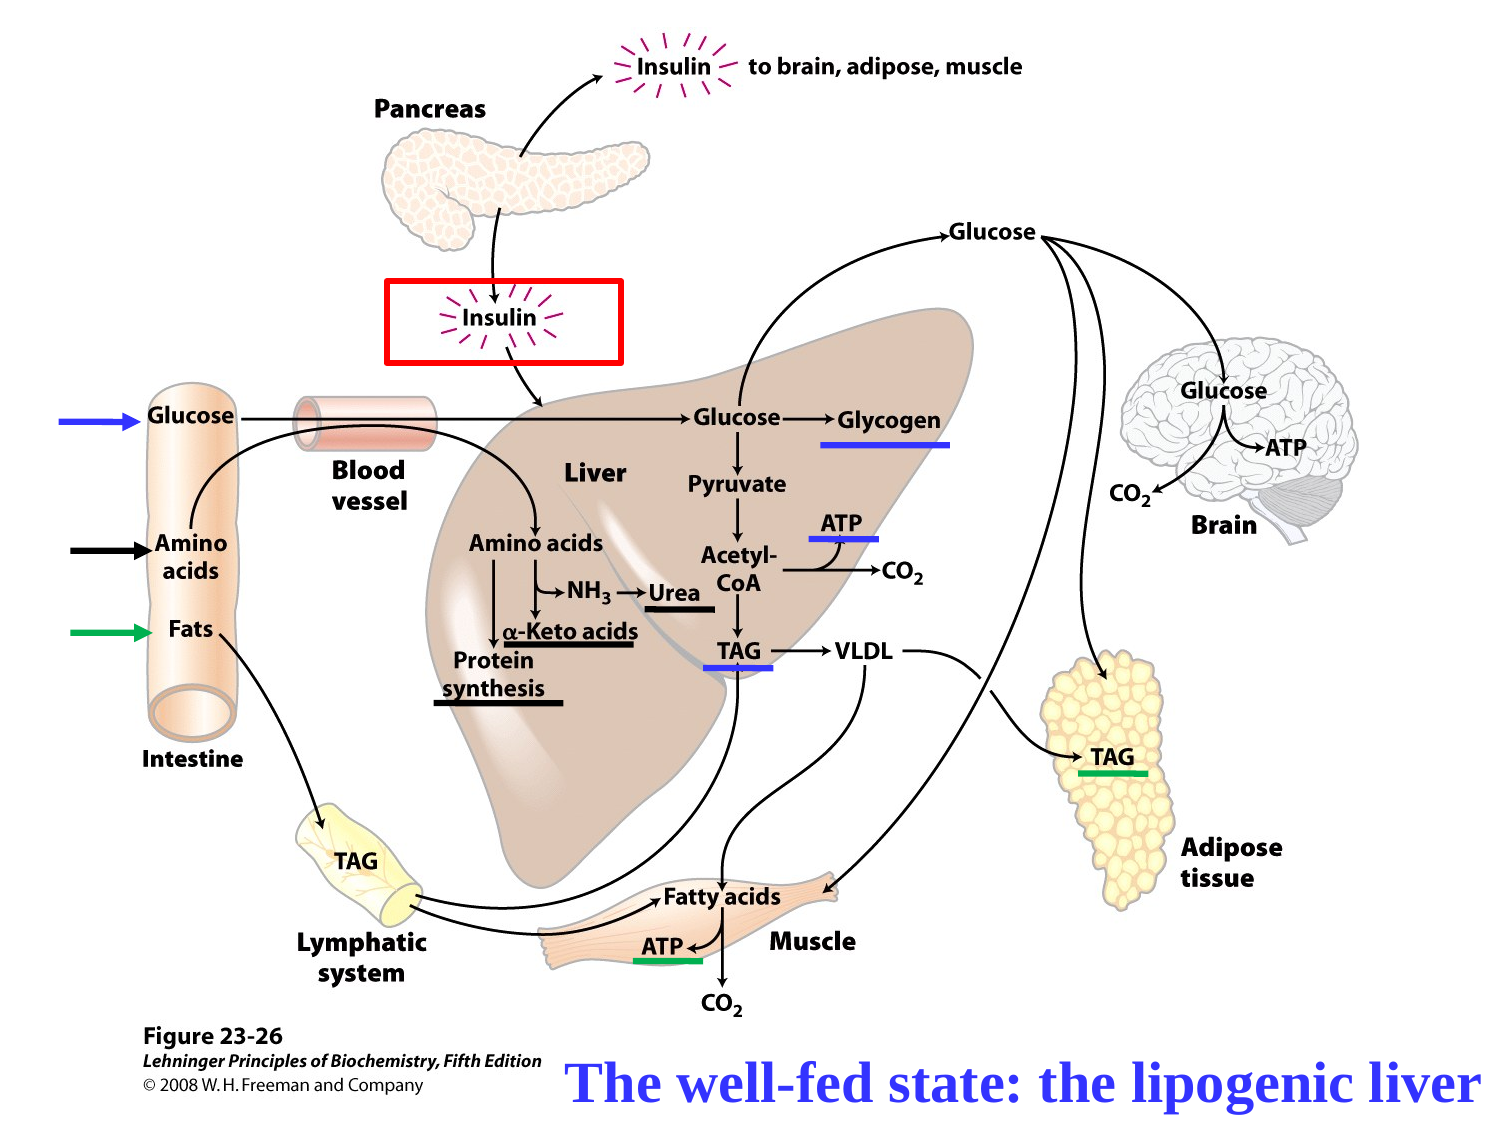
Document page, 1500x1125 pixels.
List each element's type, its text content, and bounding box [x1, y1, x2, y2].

picture [135, 26, 1368, 1099]
text_box [58, 415, 131, 429]
text_box The well-fed state: the lipogenic liver [550, 1036, 1499, 1122]
